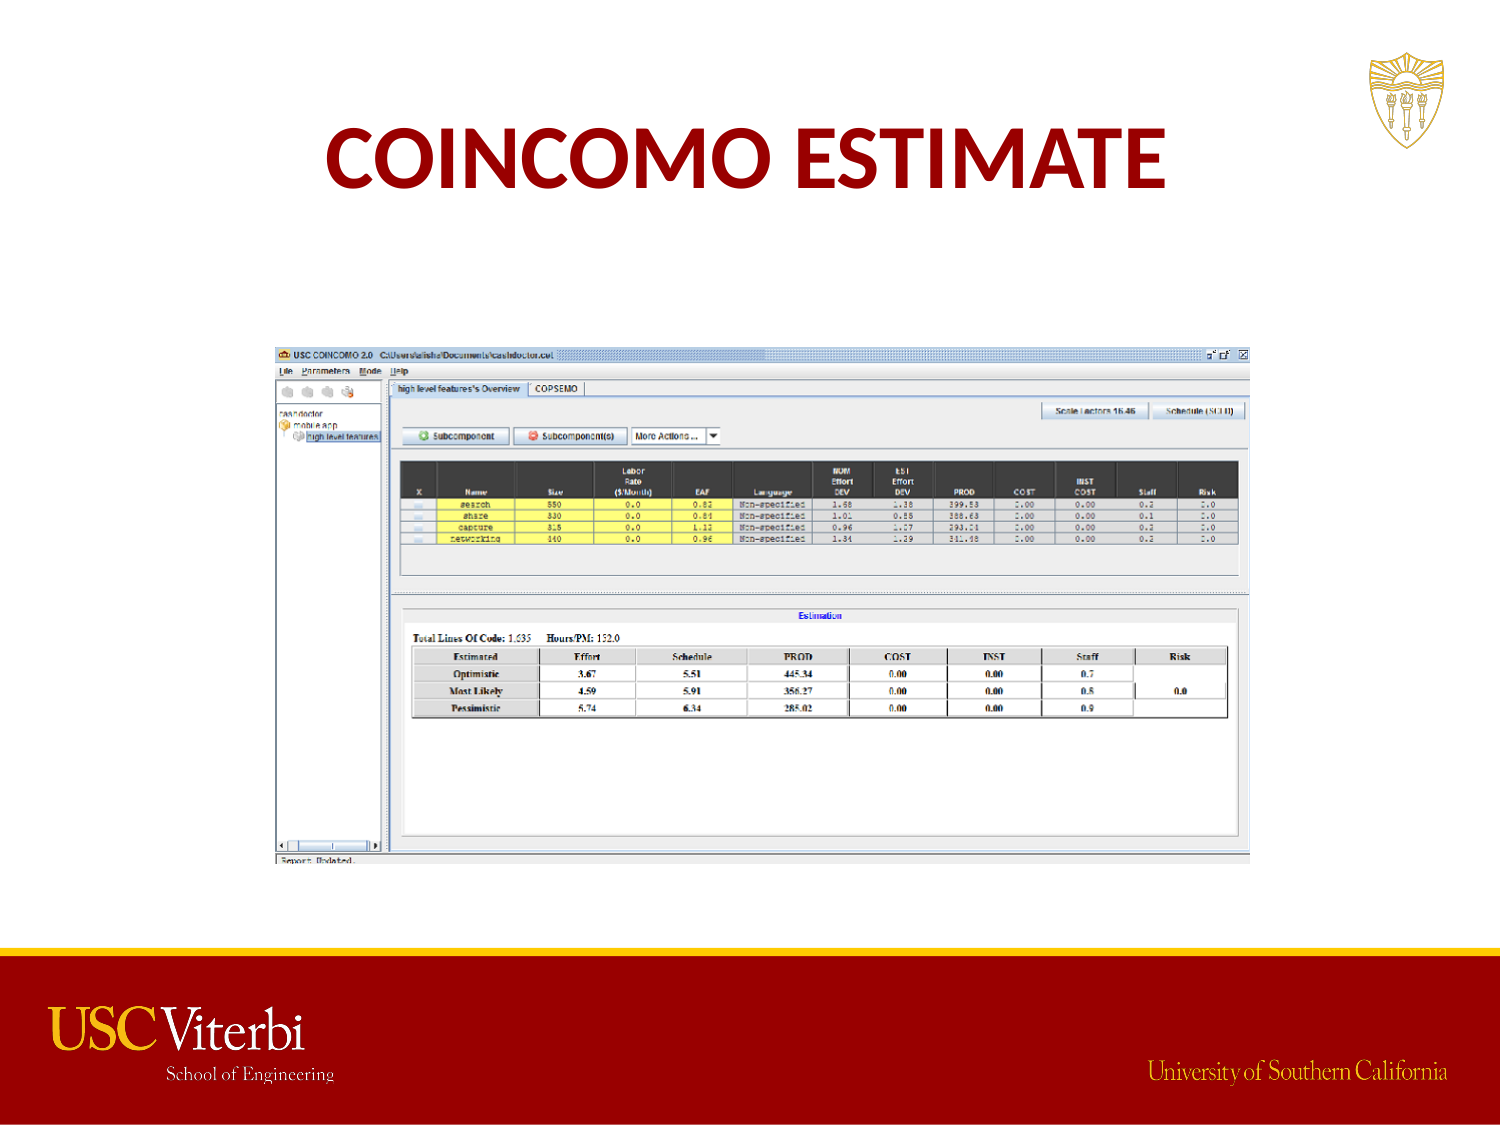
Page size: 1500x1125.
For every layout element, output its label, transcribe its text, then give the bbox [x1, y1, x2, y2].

title COINCOMO estimate [69, 66, 1426, 238]
picture [275, 347, 1251, 864]
picture [1425, 1059, 1447, 1086]
picture [1345, 38, 1468, 162]
slide_number [1074, 1042, 1425, 1103]
picture [47, 1006, 334, 1084]
